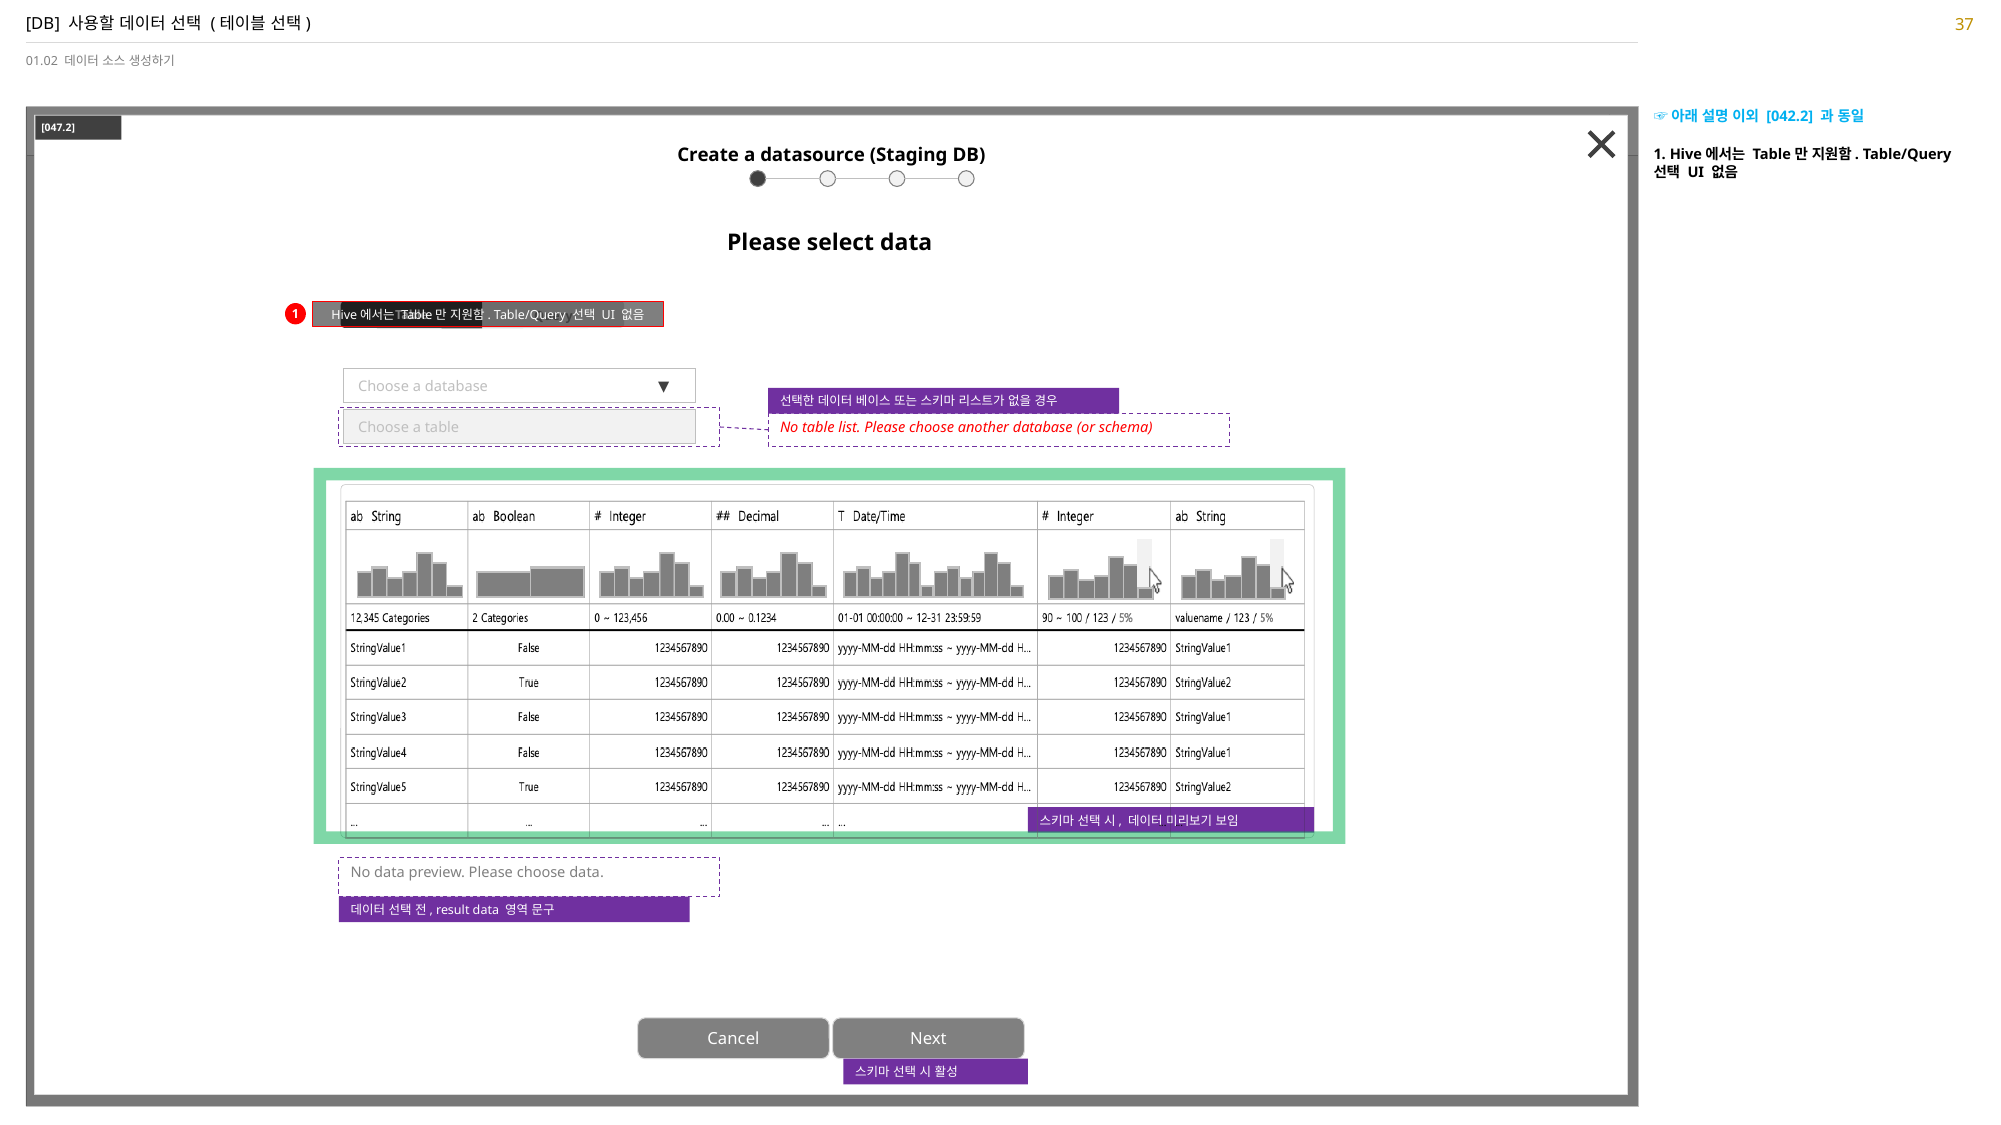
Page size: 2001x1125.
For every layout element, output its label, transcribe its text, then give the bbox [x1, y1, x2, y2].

picture [345, 500, 1305, 839]
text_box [637, 1017, 1025, 1059]
text_box 선택한 데이터 베이스 또는 스키마 리스트가 없을 경우 [767, 387, 1120, 413]
list ☞아래 설명 이외 [042.2] 과 동일 1. Hive에서는 Table만 지원함. Table/Query 선택 UI 없음 [1653, 106, 1974, 1125]
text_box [319, 473, 1340, 839]
list 01.02 데이터 소스 생성하기 [25, 43, 1638, 86]
text_box 데이터 선택 전, result data 영역 문구 [338, 895, 691, 923]
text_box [719, 426, 769, 430]
text_box Create a datasource (Staging DB) [677, 142, 985, 166]
text_box Hive에서는 Table만 지원함. Table/Query 선택 UI 없음 [311, 300, 664, 328]
text_box 스키마 선택 시 활성 [842, 1058, 1029, 1085]
title [DB] 사용할 데이터 선택 (테이블 선택) [25, 5, 1638, 43]
text_box [338, 406, 721, 448]
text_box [749, 170, 975, 187]
text_box No data preview. Please choose data. [338, 856, 721, 898]
text_box No table list. Please choose another database (or schema) [767, 412, 1231, 448]
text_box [340, 301, 625, 329]
text_box [047.2] [35, 115, 122, 140]
slide_number 37 [1901, 0, 1975, 43]
text_box Choose a database ▼ [342, 367, 696, 403]
text_box Please select data [727, 227, 933, 256]
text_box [283, 301, 307, 326]
